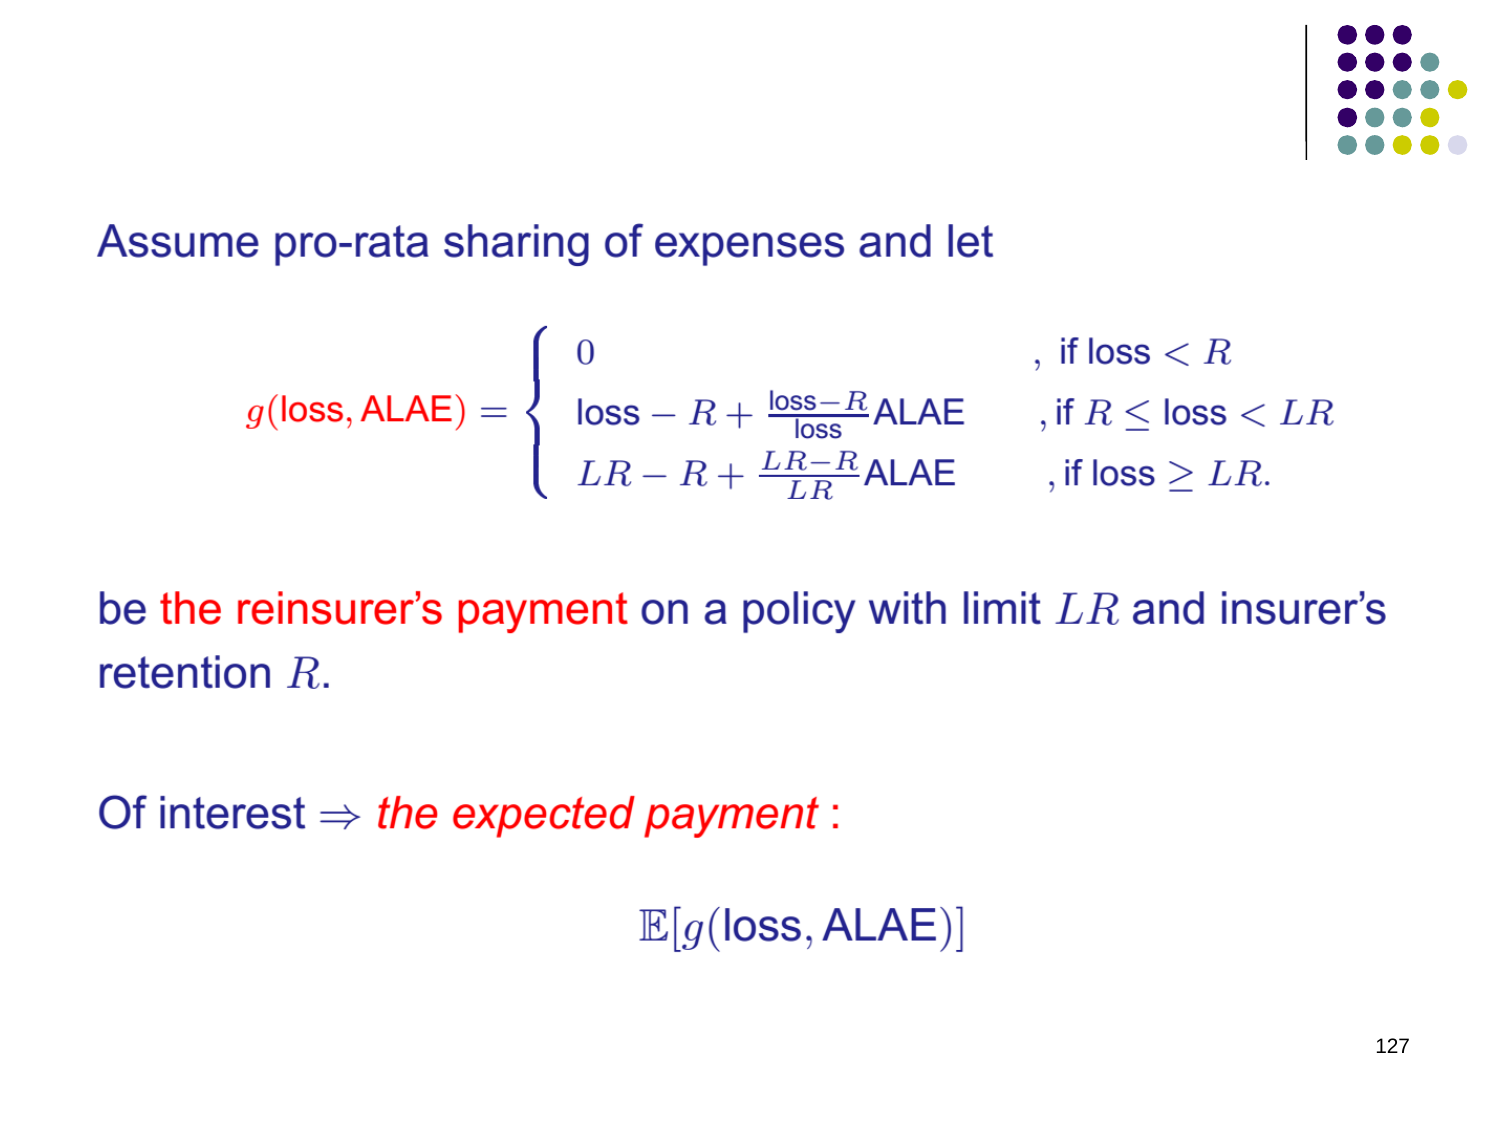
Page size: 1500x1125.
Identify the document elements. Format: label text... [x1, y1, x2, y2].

slide_number 127 [1074, 1025, 1425, 1100]
picture [6, 160, 1495, 993]
